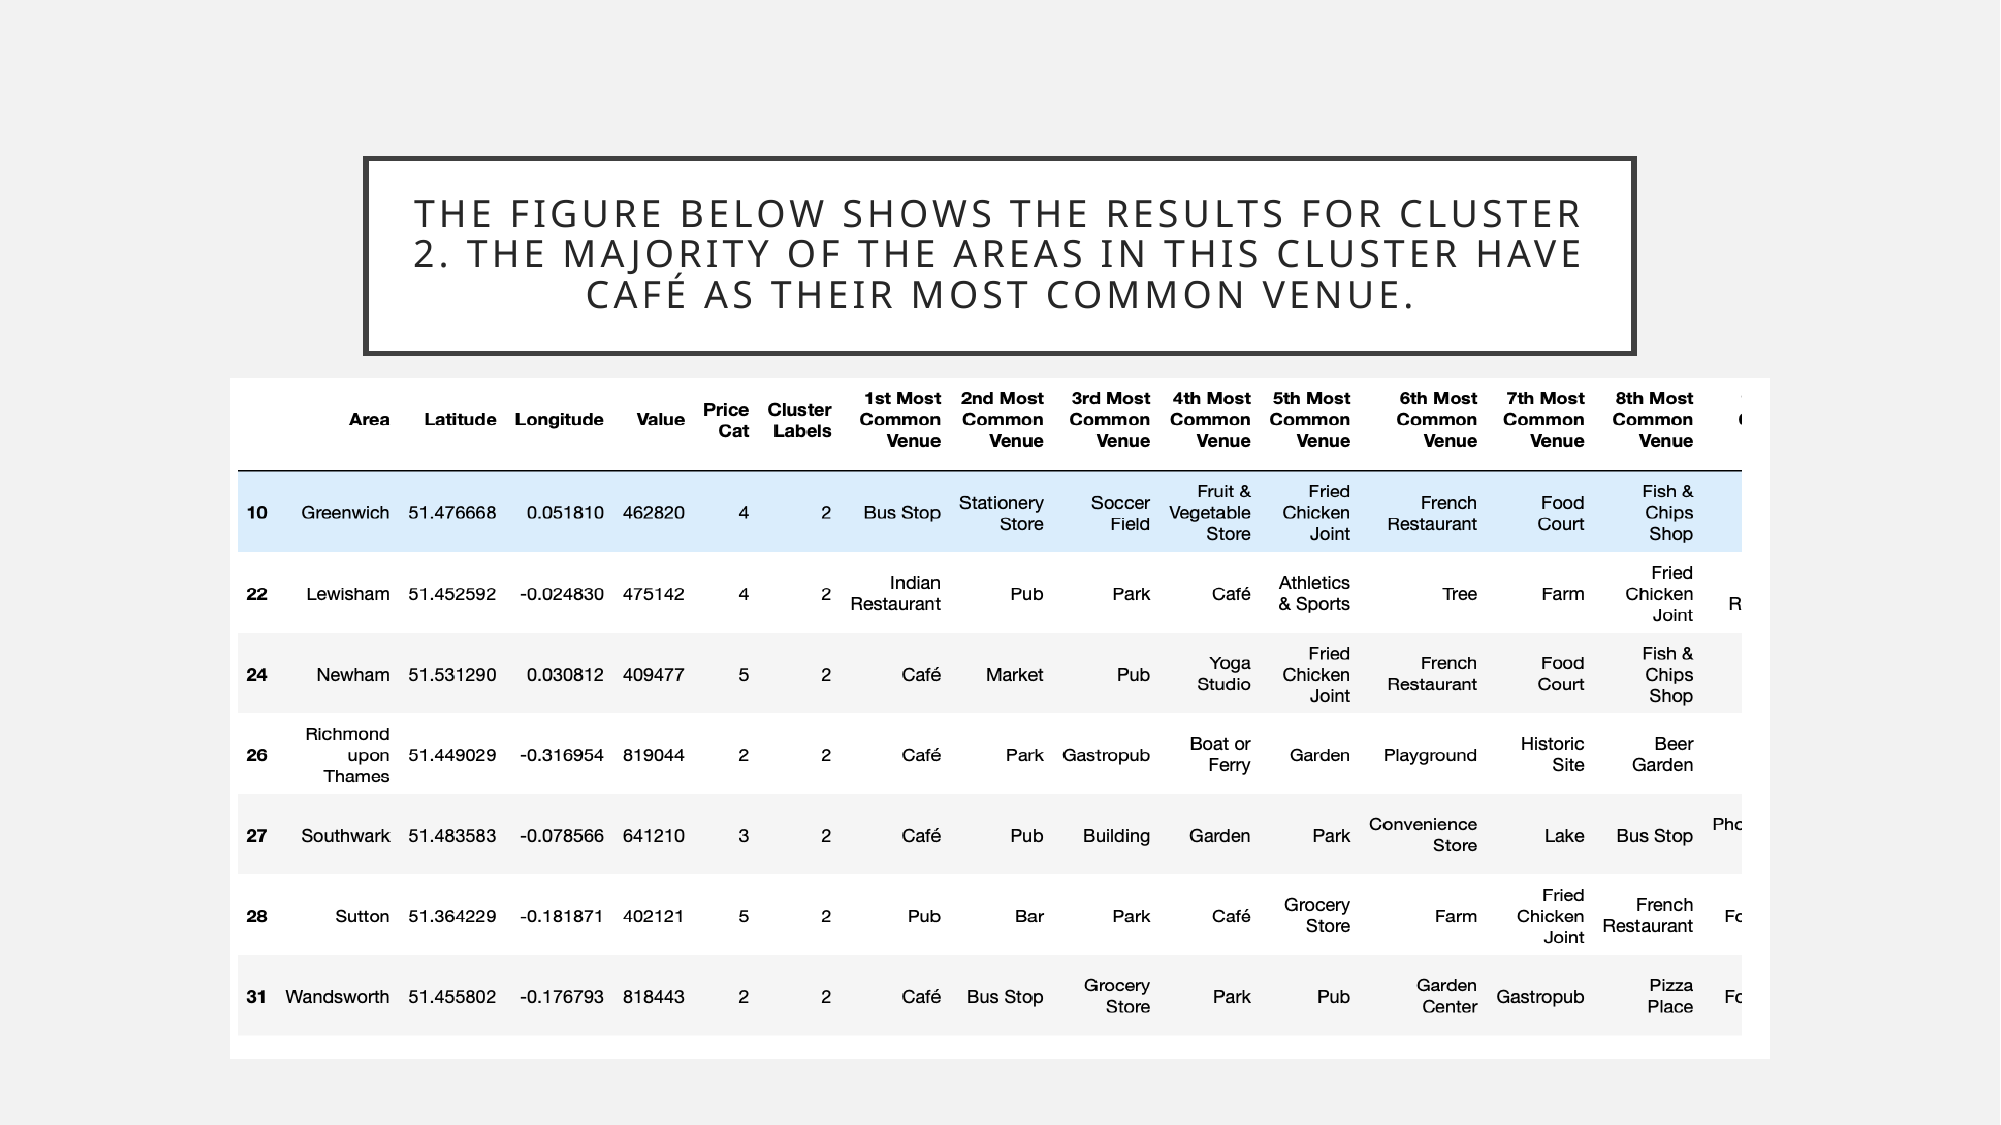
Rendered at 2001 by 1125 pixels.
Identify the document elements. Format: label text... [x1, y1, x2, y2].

title The figure below shows the results for cluster 2. The majority of the areas in this cluster have Café as their most common venue. [363, 156, 1637, 356]
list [230, 378, 1770, 1059]
